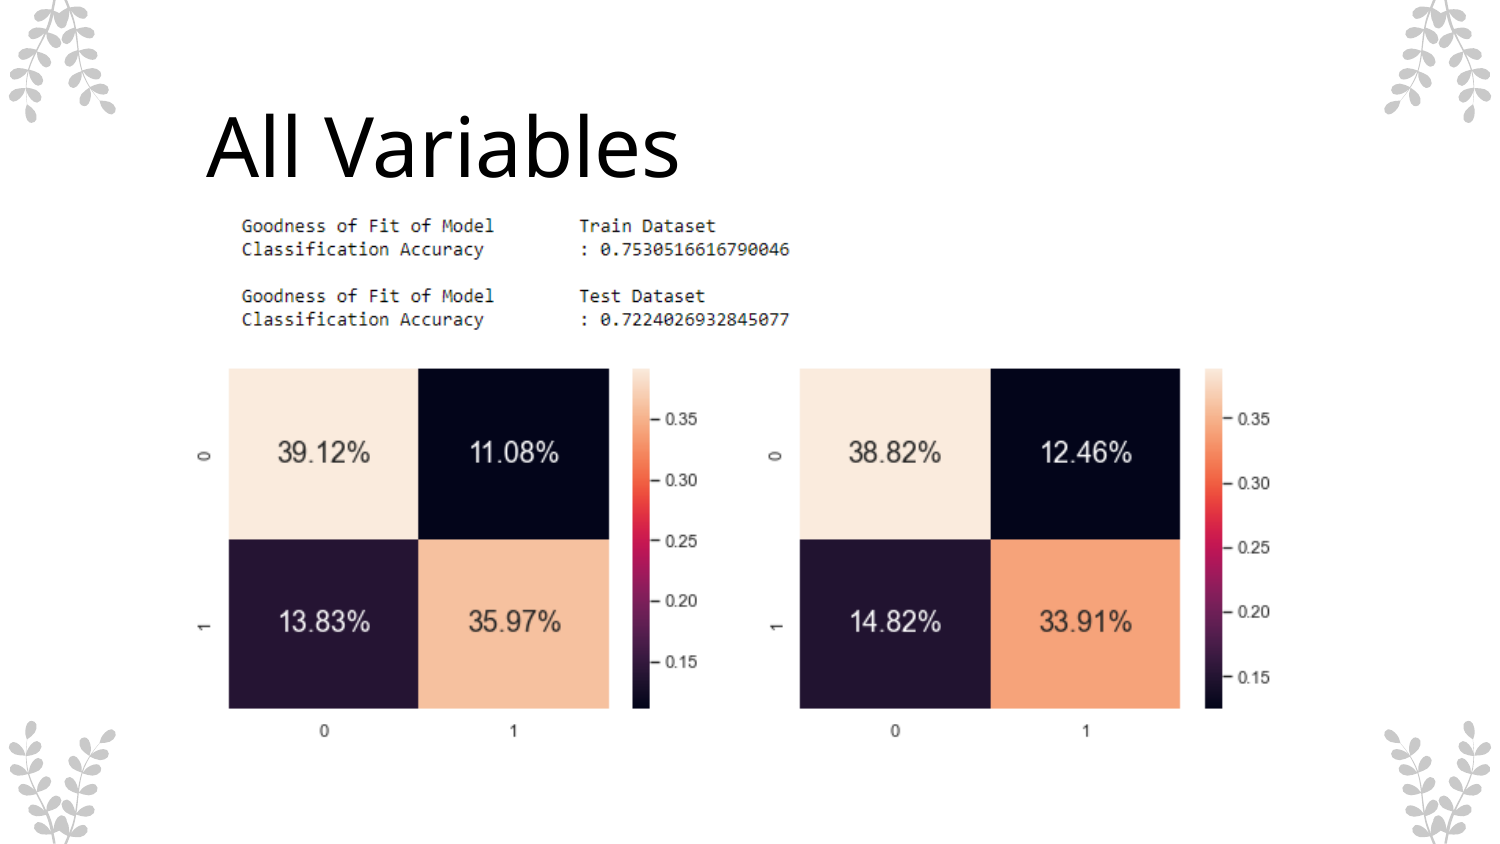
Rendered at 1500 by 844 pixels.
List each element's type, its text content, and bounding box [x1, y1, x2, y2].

picture [226, 212, 806, 345]
picture [176, 347, 1307, 770]
text_box All Variables [191, 78, 1325, 209]
